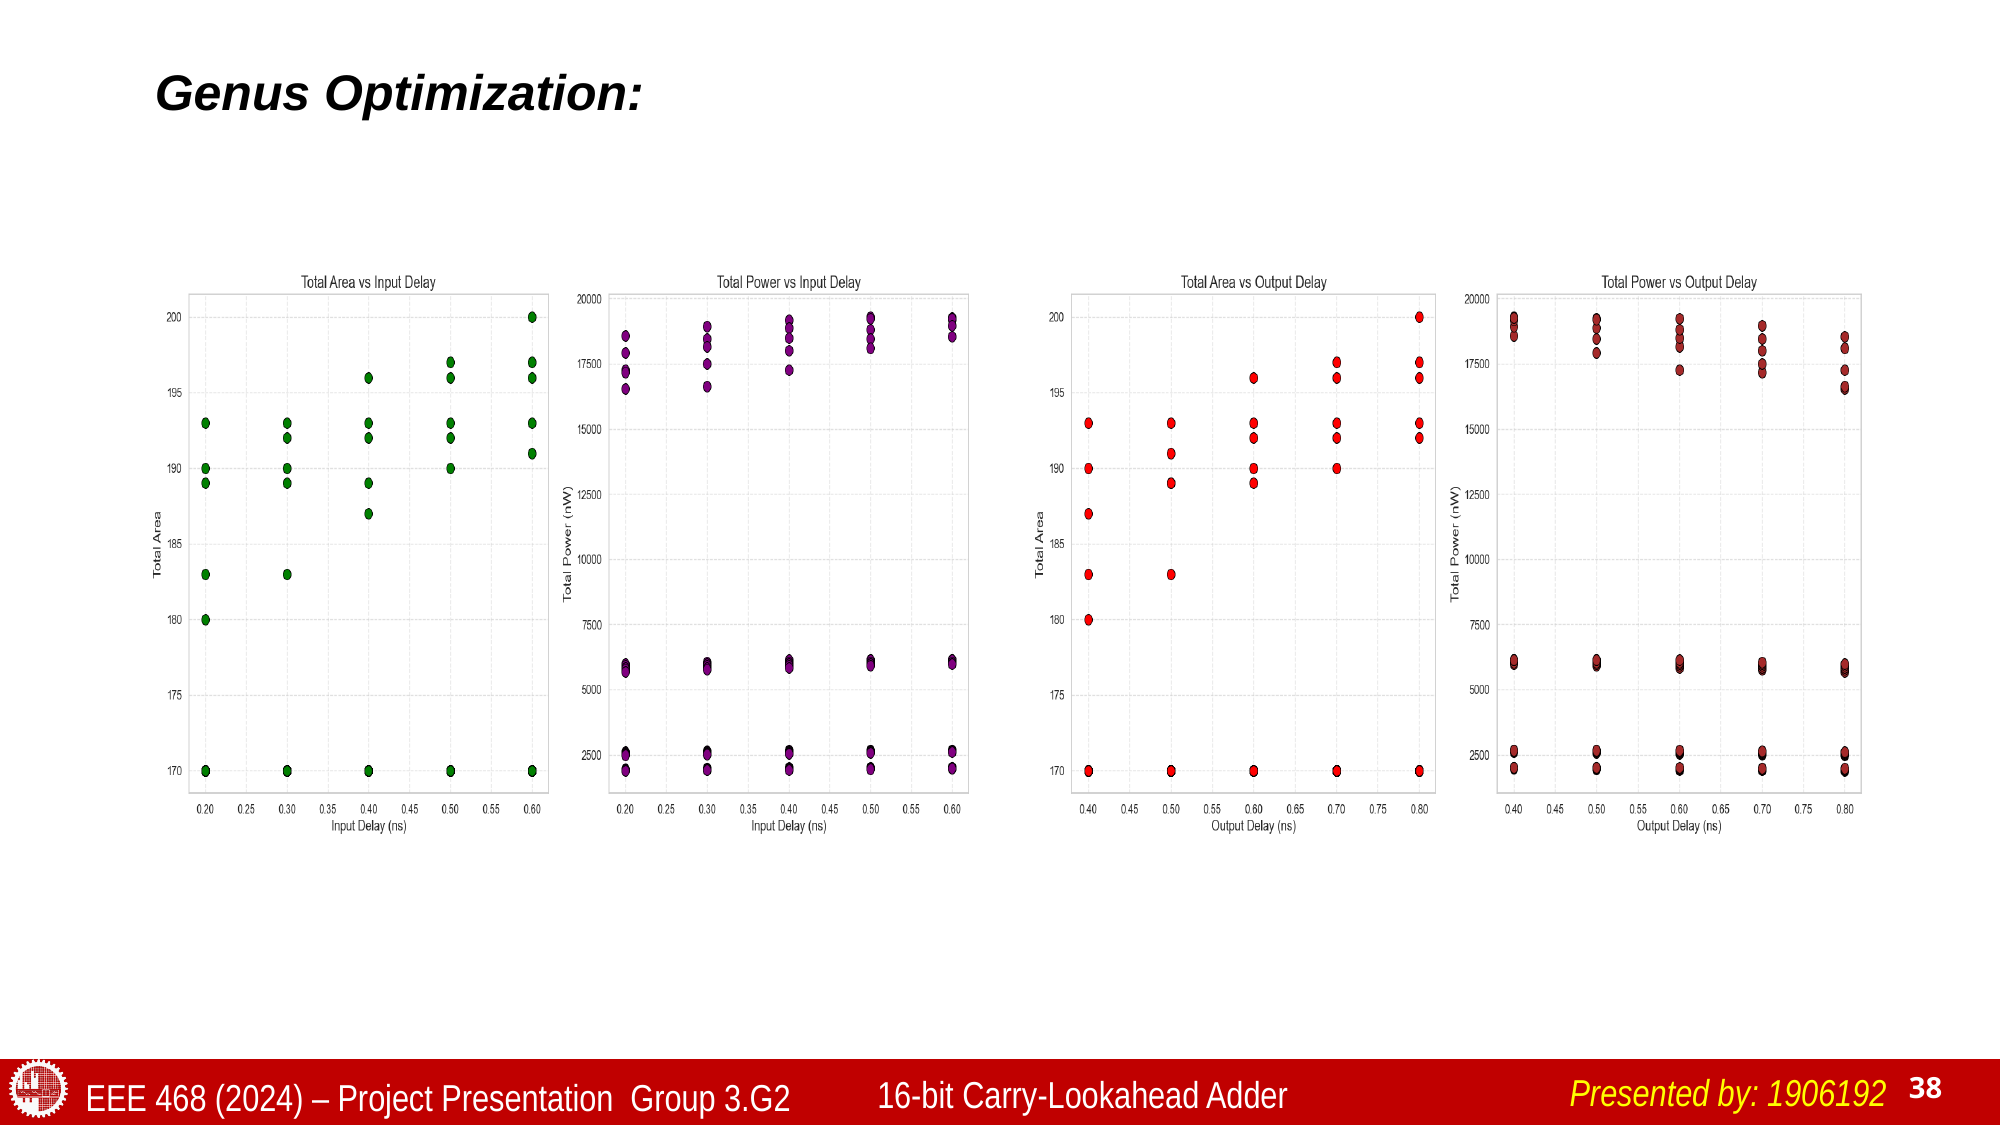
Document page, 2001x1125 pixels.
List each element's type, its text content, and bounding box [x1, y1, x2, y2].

slide_number EEE 468 (2024) – Project Presentation Group 3.G2 [70, 1066, 862, 1125]
picture [139, 258, 979, 852]
footer 16-bit Carry-Lookahead Adder [862, 1063, 1499, 1125]
slide_number 38 [1902, 1066, 1958, 1118]
text_box Genus Optimization: [139, 53, 1865, 1014]
text_box Presented by: 1906192 [1554, 1061, 1902, 1122]
picture [1021, 258, 1872, 852]
list [137, 50, 1863, 255]
picture [8, 1059, 71, 1118]
